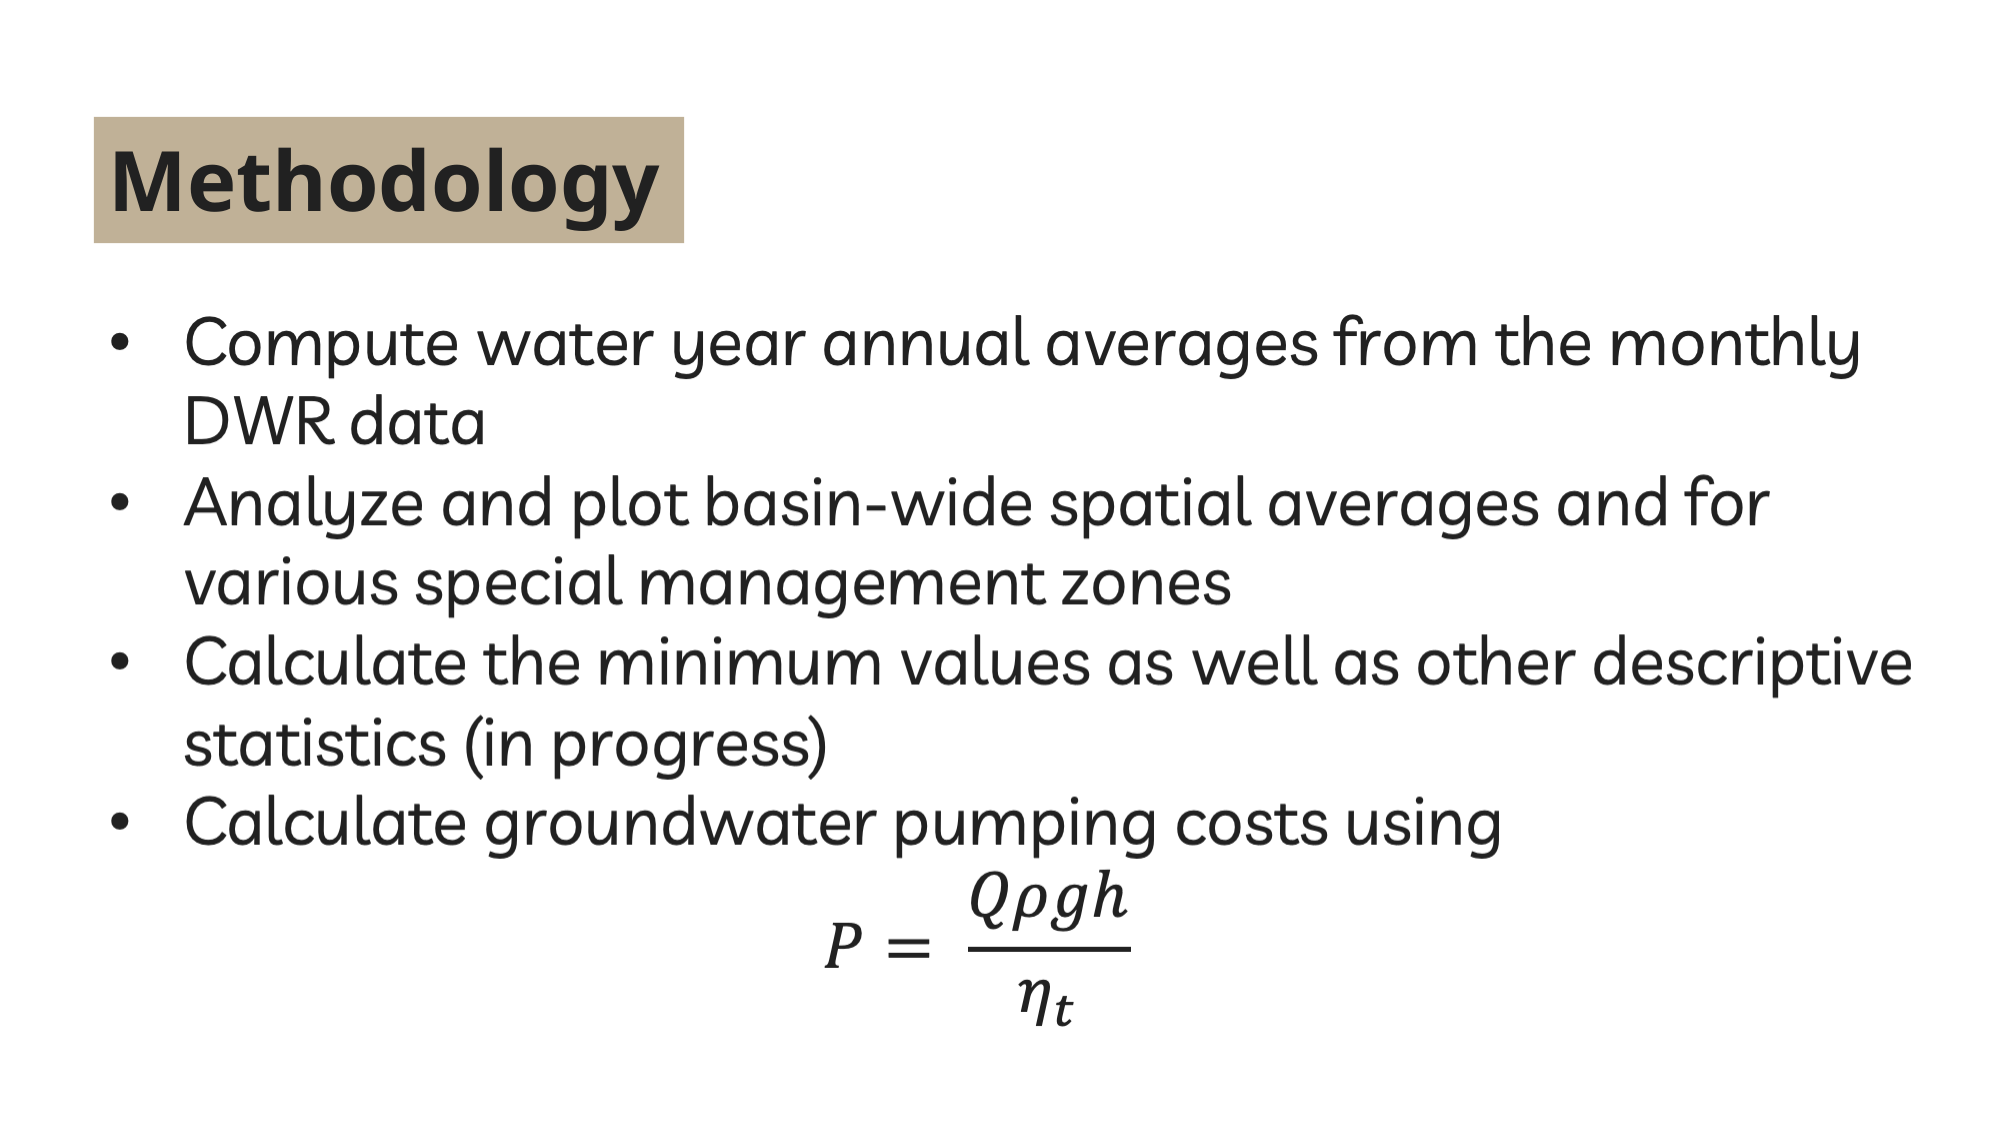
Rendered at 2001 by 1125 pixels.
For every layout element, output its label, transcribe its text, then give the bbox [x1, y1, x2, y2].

text_box [93, 293, 1936, 1087]
title Methodology [93, 116, 685, 244]
